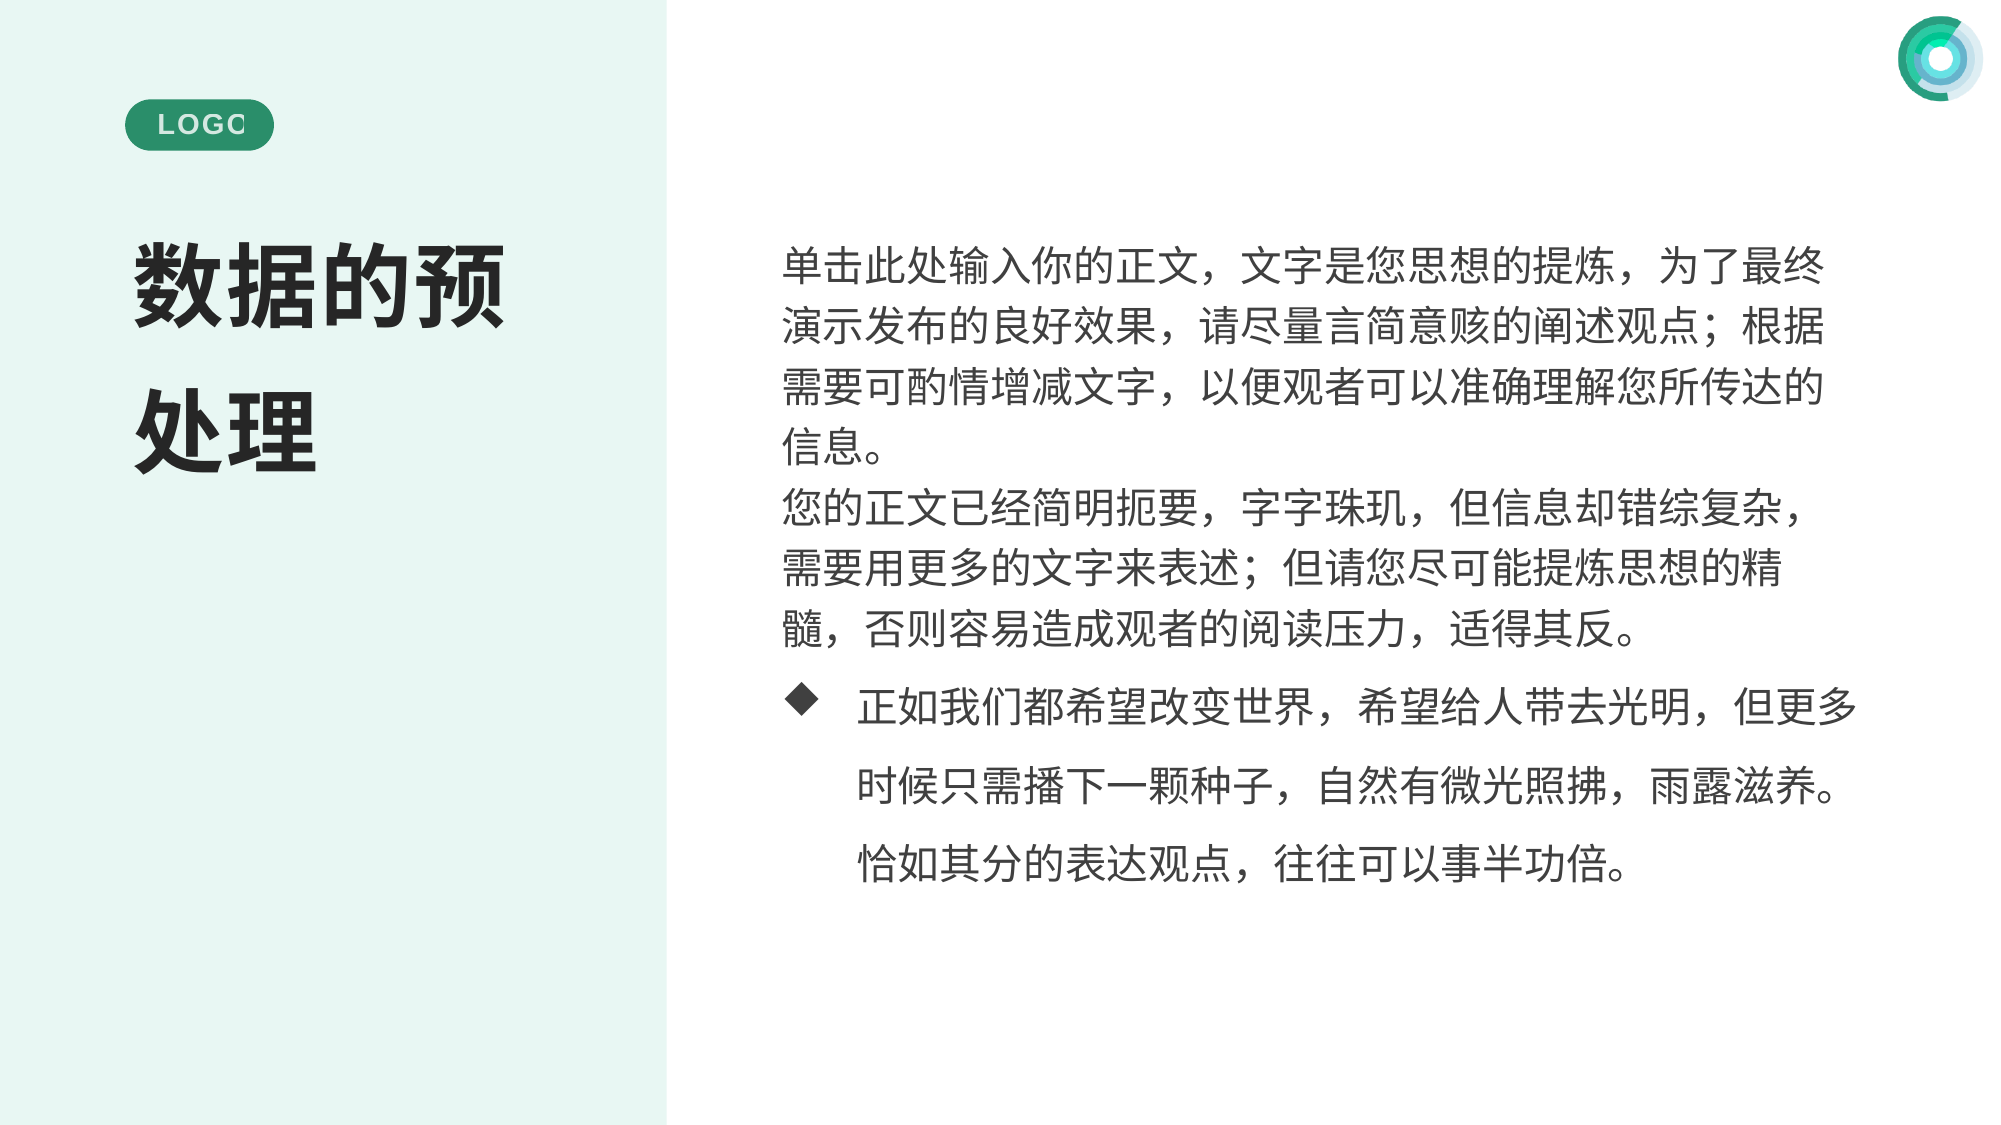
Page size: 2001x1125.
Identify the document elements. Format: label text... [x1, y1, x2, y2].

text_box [125, 99, 274, 151]
text_box 数据的预处理 [125, 193, 567, 864]
text_box [0, 0, 668, 1125]
picture [1881, 0, 2000, 119]
text_box 单击此处输入你的正文，文字是您思想的提炼，为了最终演示发布的良好效果，请尽量言简意赅的阐述观点；根据需要可酌情增减文字，以便观者可以准确理解您所传达的信息。 您的正文已经简明扼要，字字珠玑，但信息却错综复杂，需要用更多的文字来表述；但请您尽可能提炼思想的精髓，否则容易造成观者的阅读压力，适得其反。 正如我们都希望改变世界，希望给人带去光明，但更多时候只需播下一颗种子，自然有微光照拂，雨露滋养。恰如其分的表达观点，往往可以事半功倍。 [766, 125, 1875, 1000]
